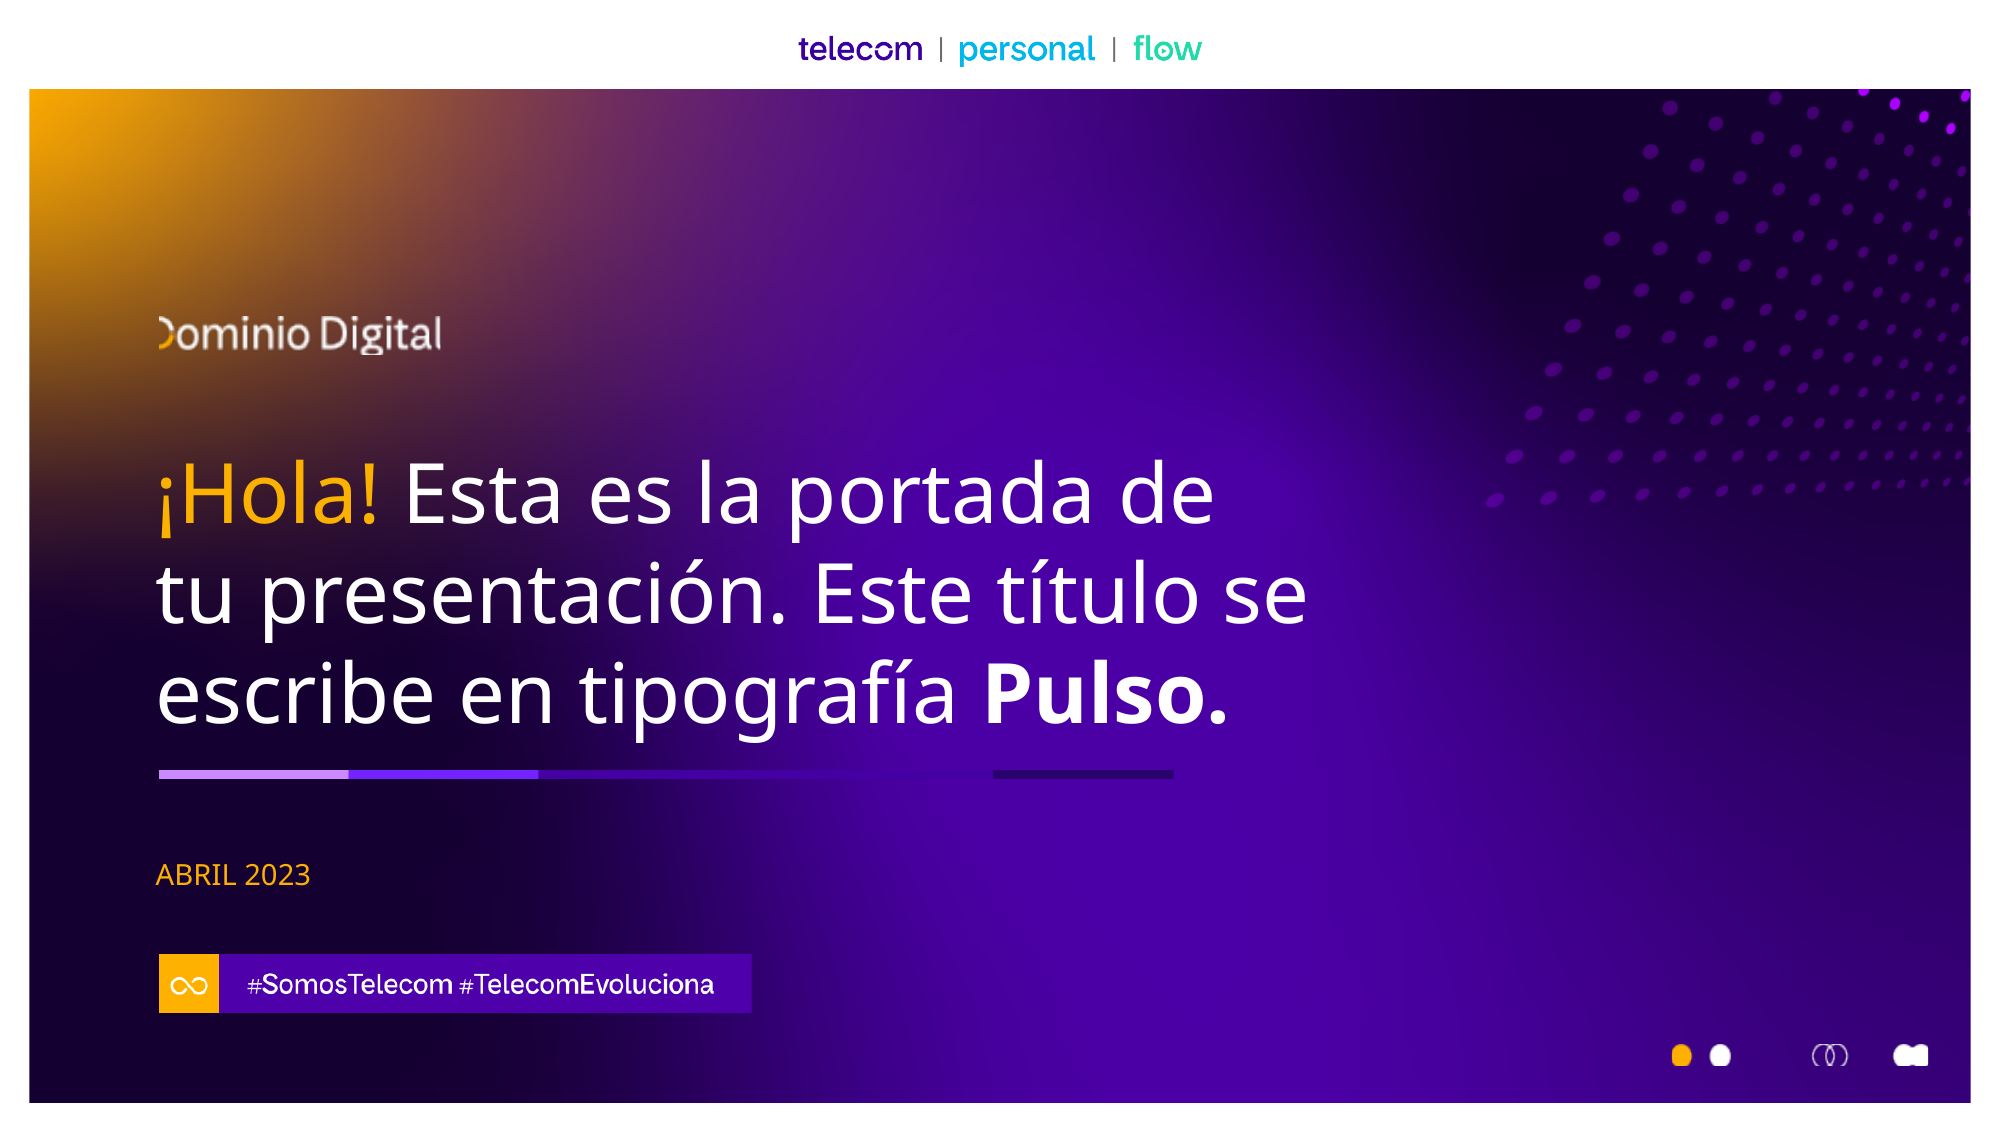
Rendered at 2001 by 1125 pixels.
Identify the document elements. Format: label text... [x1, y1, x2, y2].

text_box ABRIL 2023 [140, 849, 647, 899]
picture [780, 22, 1221, 79]
picture [29, 89, 1971, 1103]
text_box ¡Hola! Esta es la portada de tu presentación. Este título se escribe en tipografía Pulso. [140, 433, 1331, 748]
